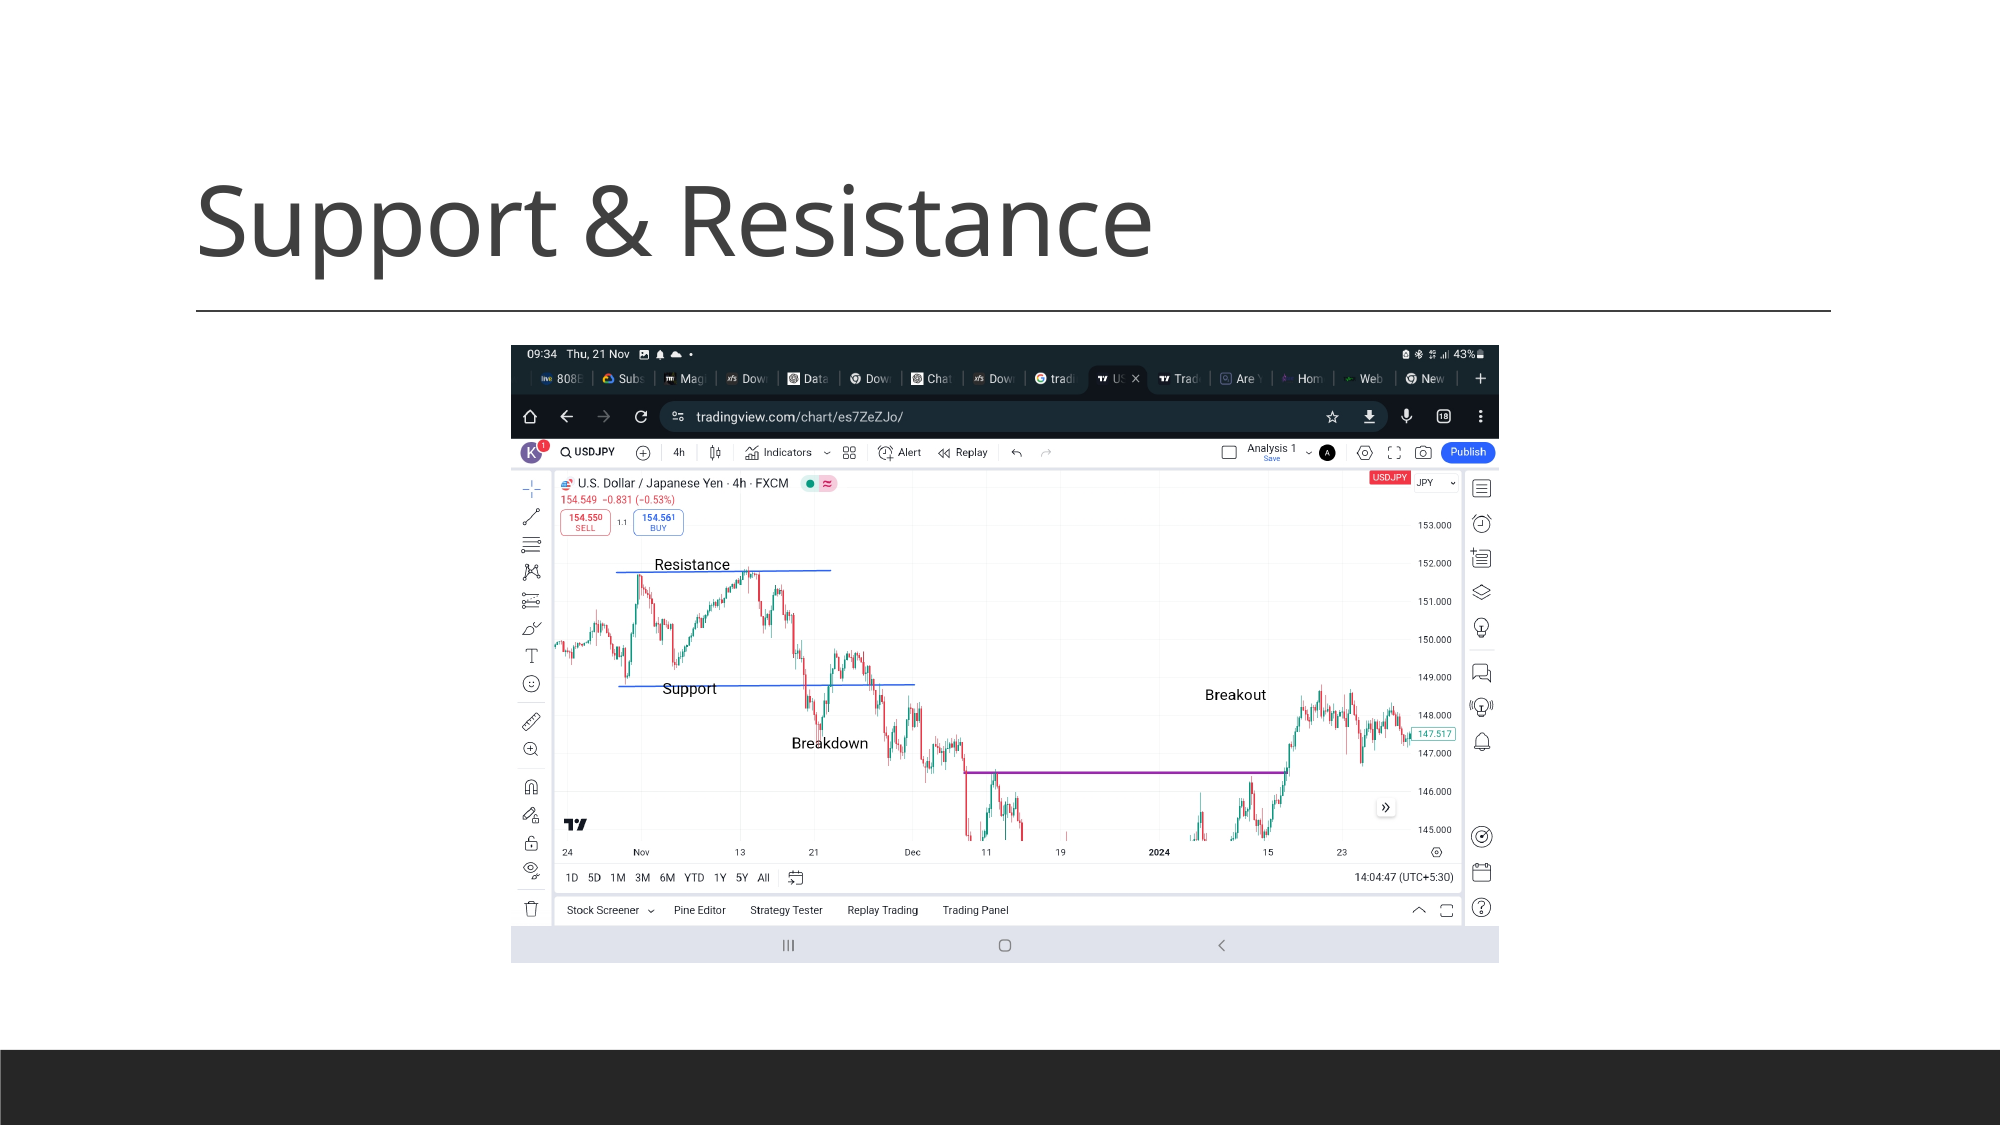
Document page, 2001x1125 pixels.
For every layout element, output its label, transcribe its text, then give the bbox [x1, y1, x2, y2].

title Support & Resistance [180, 47, 1830, 285]
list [510, 345, 1499, 964]
